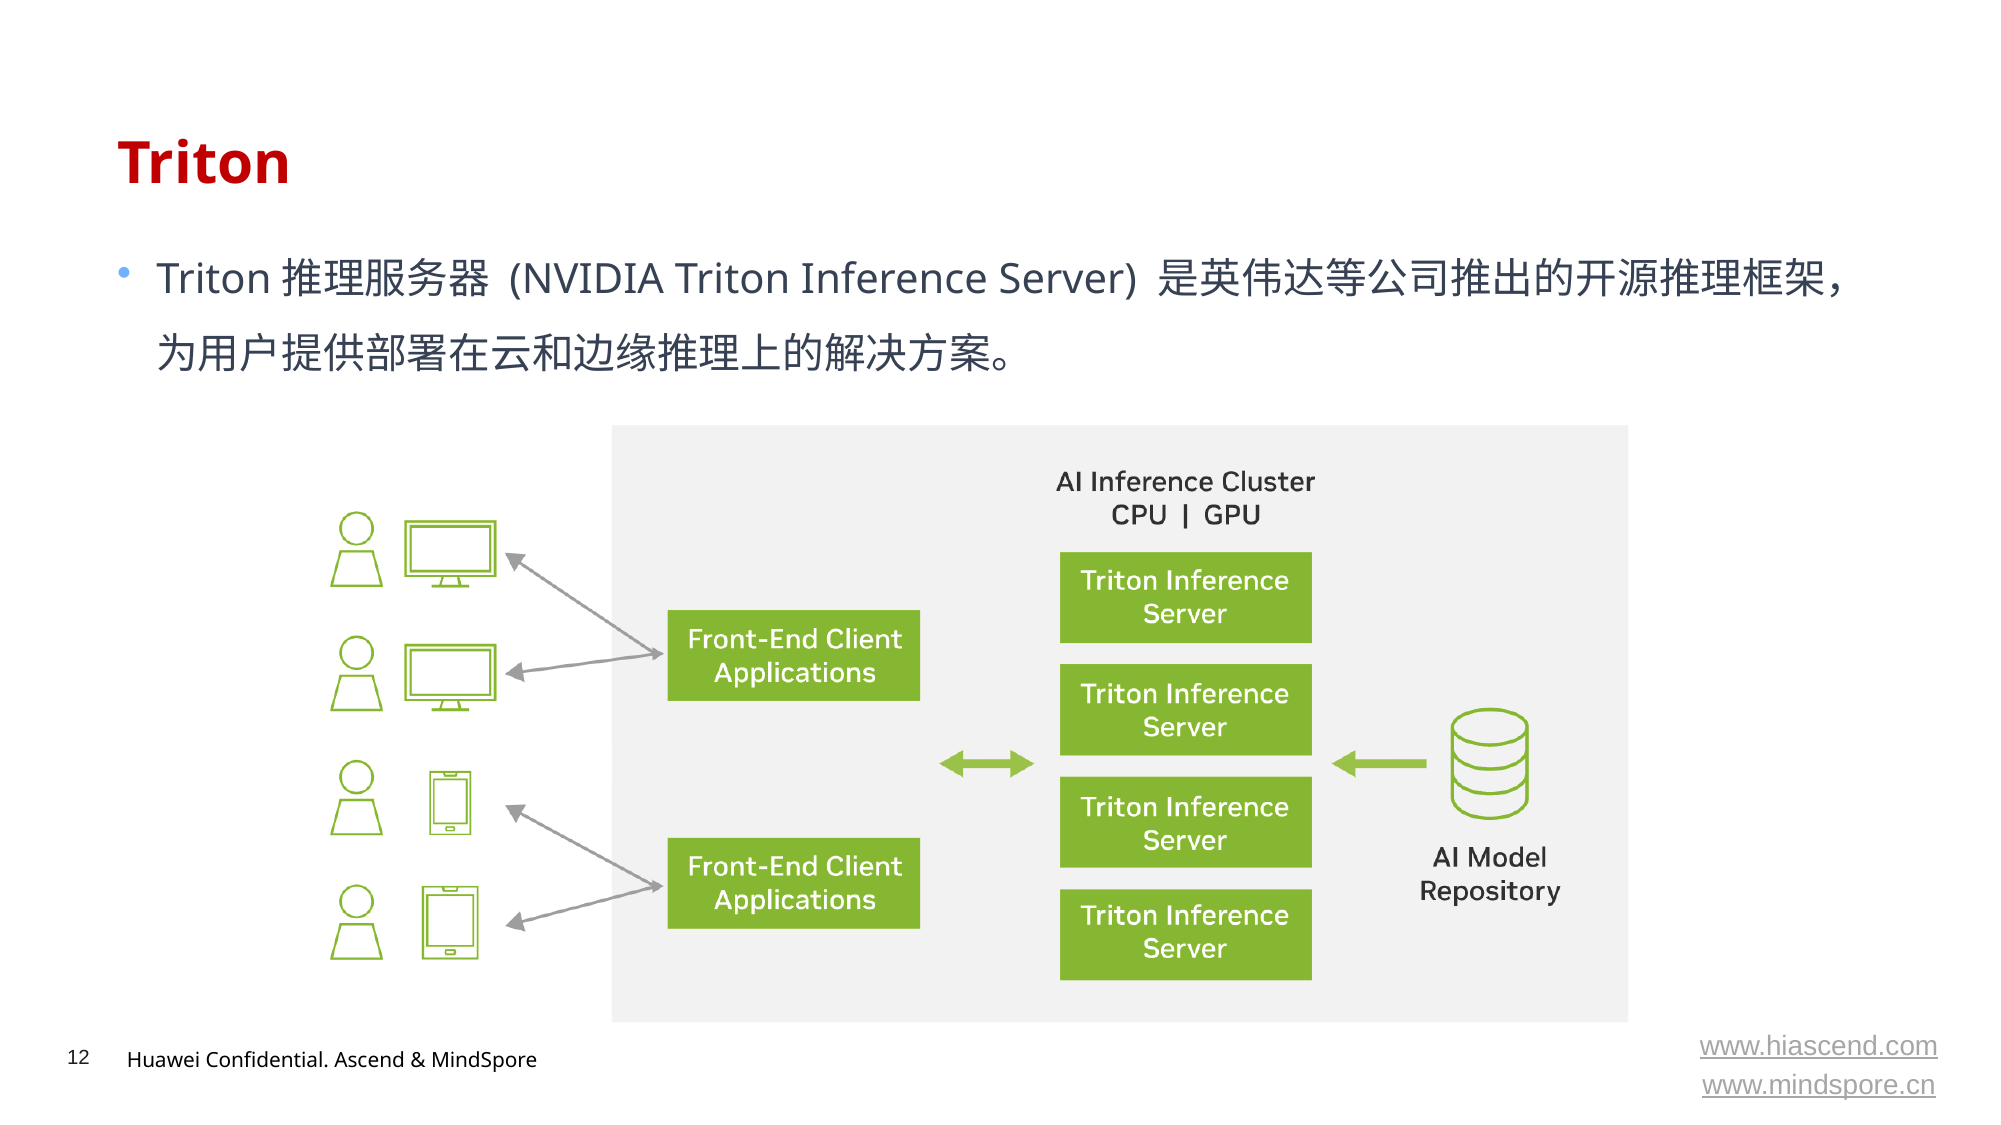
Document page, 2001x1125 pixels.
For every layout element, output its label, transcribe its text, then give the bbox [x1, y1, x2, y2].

title Triton [102, 111, 1901, 209]
picture [291, 420, 1645, 1026]
list Triton推理服务器 (NVIDIA Triton Inference Server) 是英伟达等公司推出的开源推理框架，为用户提供部署在云和边缘推理上的解决方案。 [102, 219, 1887, 963]
